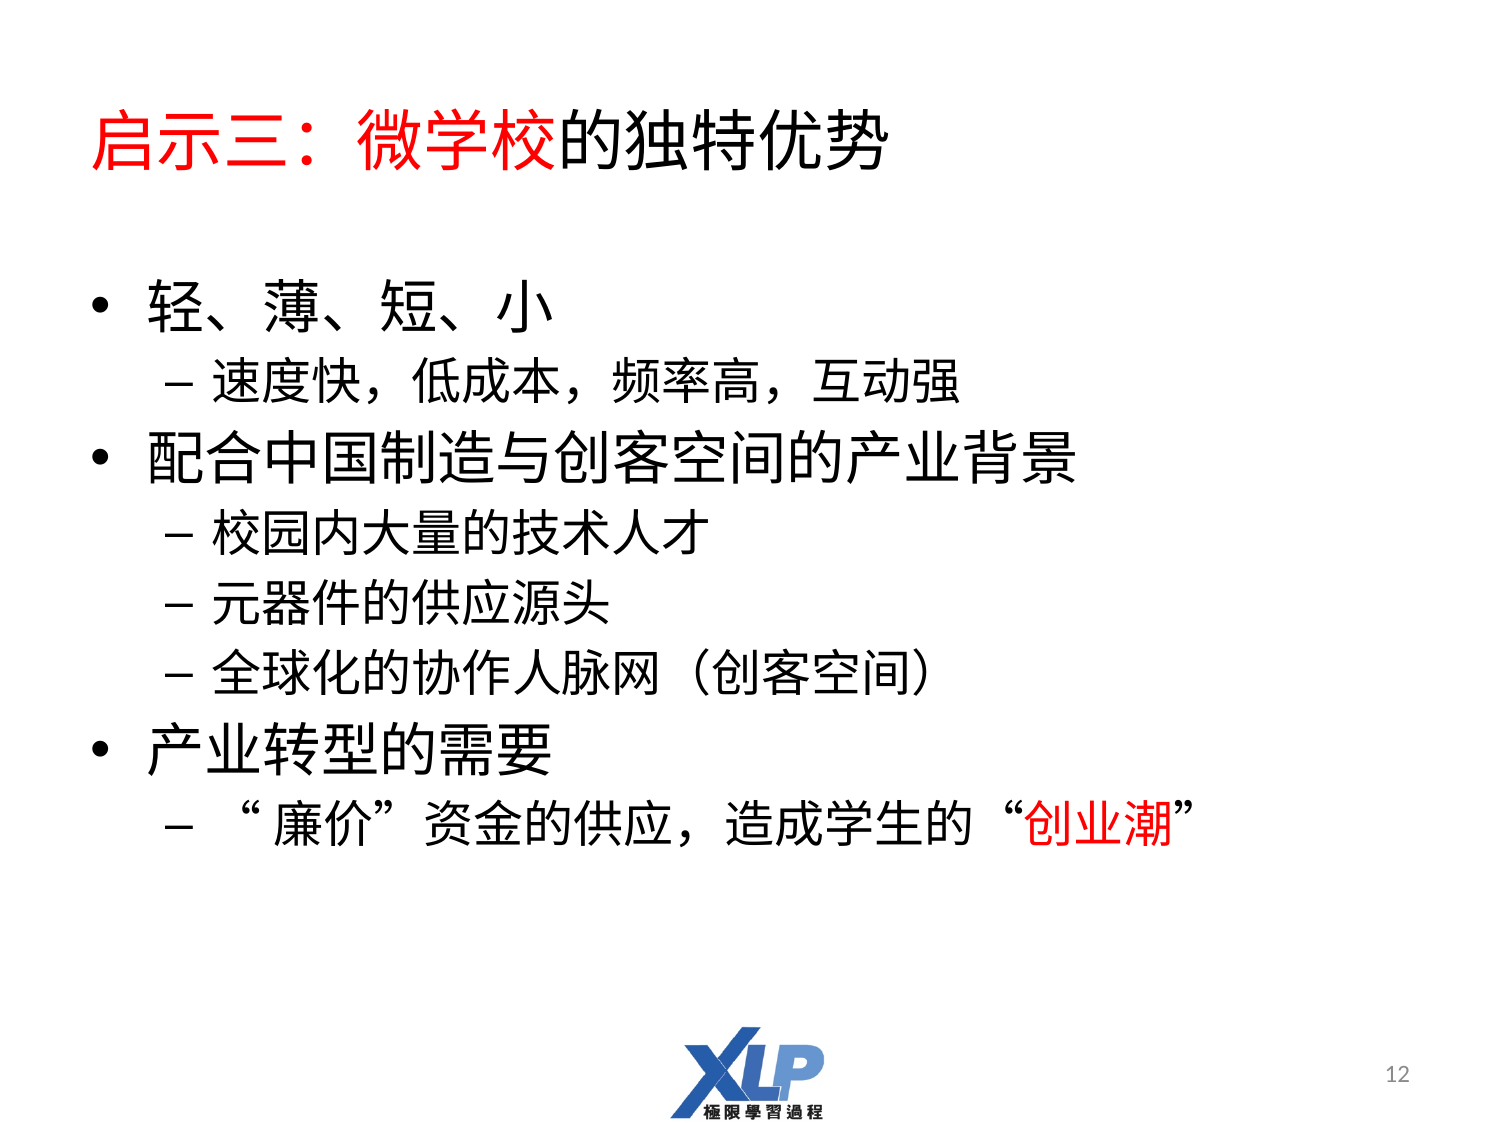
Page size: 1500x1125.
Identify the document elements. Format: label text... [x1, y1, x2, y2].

slide_number 12 [1074, 1042, 1425, 1103]
title 启示三：微学校的独特优势 [75, 45, 1425, 233]
list 轻、薄、短、小 速度快，低成本，频率高，互动强 配合中国制造与创客空间的产业背景 校园内大量的技术人才 元器件的供应源头 全球化的协作人脉网（创客空间） 产业转型的需要 “廉价”资金的供应，造成学生的“创业潮” [75, 262, 1425, 1005]
picture [658, 1022, 842, 1124]
